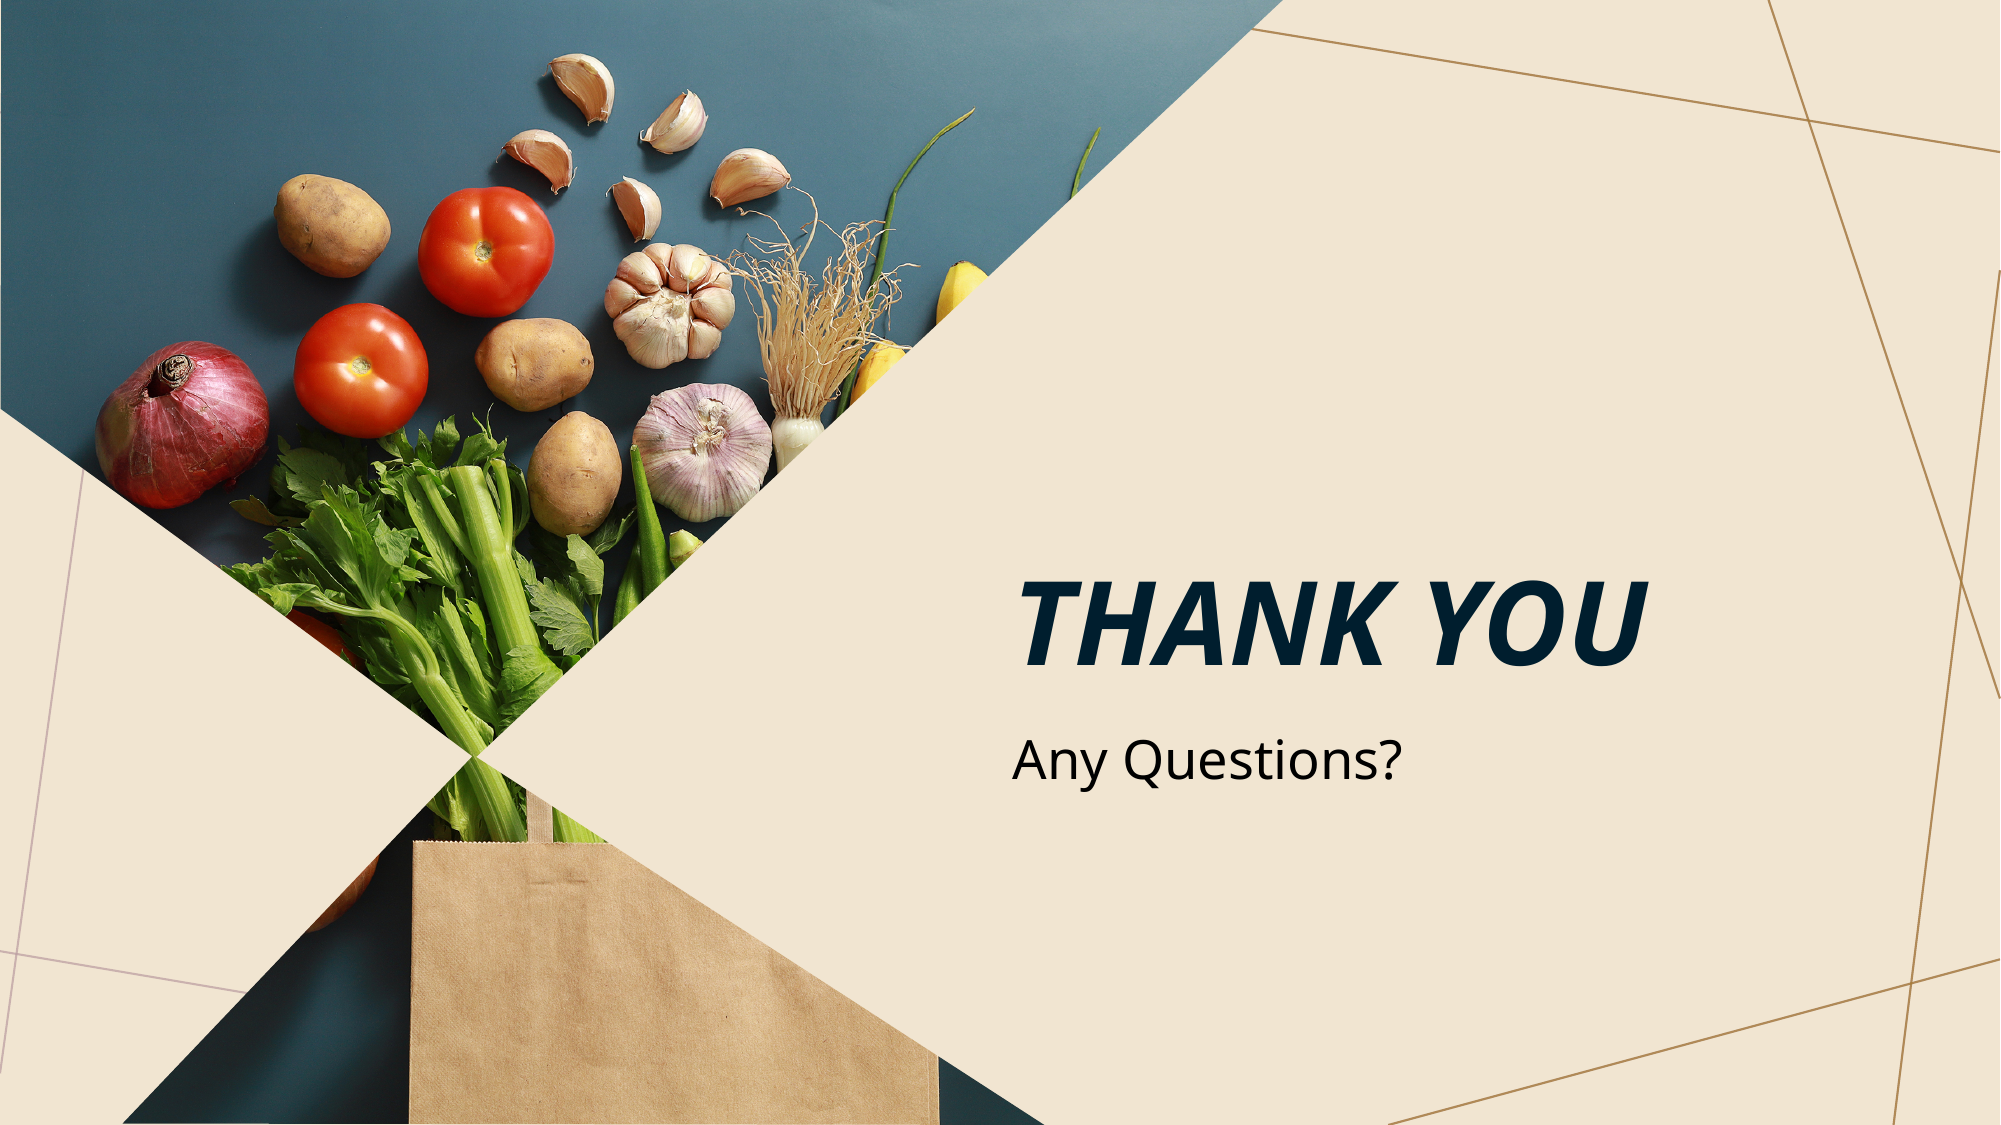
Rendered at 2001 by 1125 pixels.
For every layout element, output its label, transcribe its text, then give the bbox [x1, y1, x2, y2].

title THANK YOU [1283, 120, 1802, 699]
picture [0, 0, 1283, 1125]
list Any Questions? [1283, 717, 1802, 1005]
